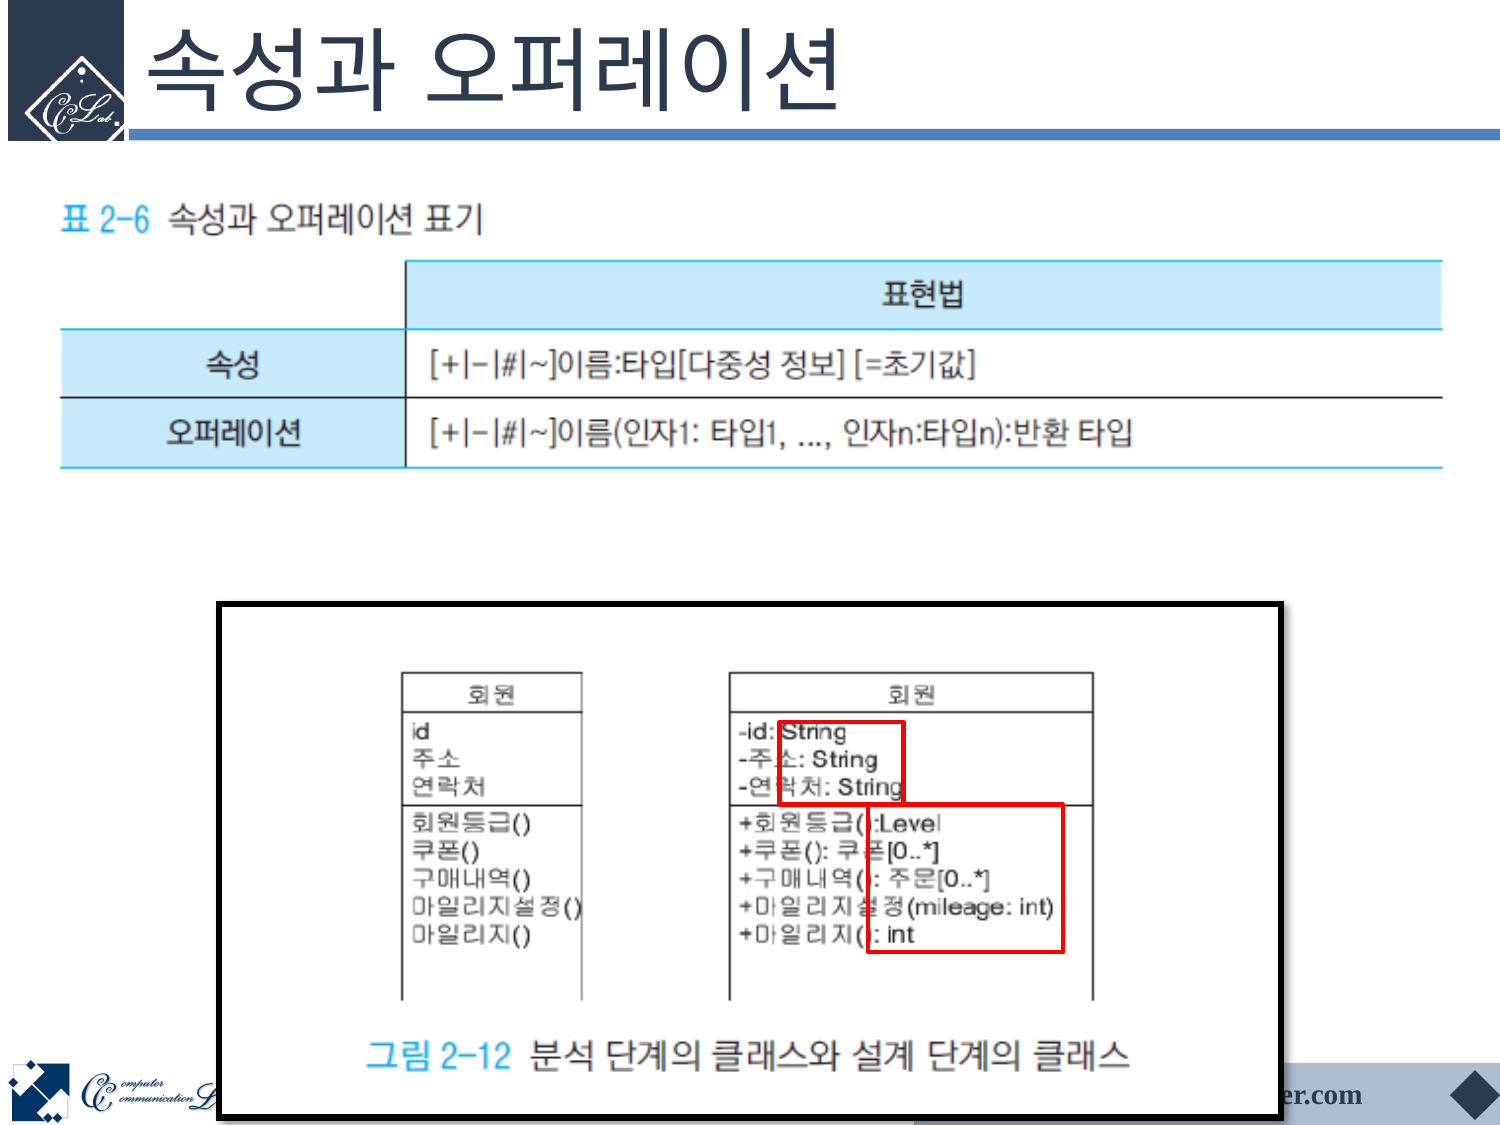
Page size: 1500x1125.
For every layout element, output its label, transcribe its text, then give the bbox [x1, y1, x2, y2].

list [0, 156, 1481, 492]
picture [8, 0, 124, 141]
picture [221, 606, 1278, 1115]
title 속성과 오퍼레이션 [129, 10, 1474, 126]
picture [7, 1058, 243, 1125]
